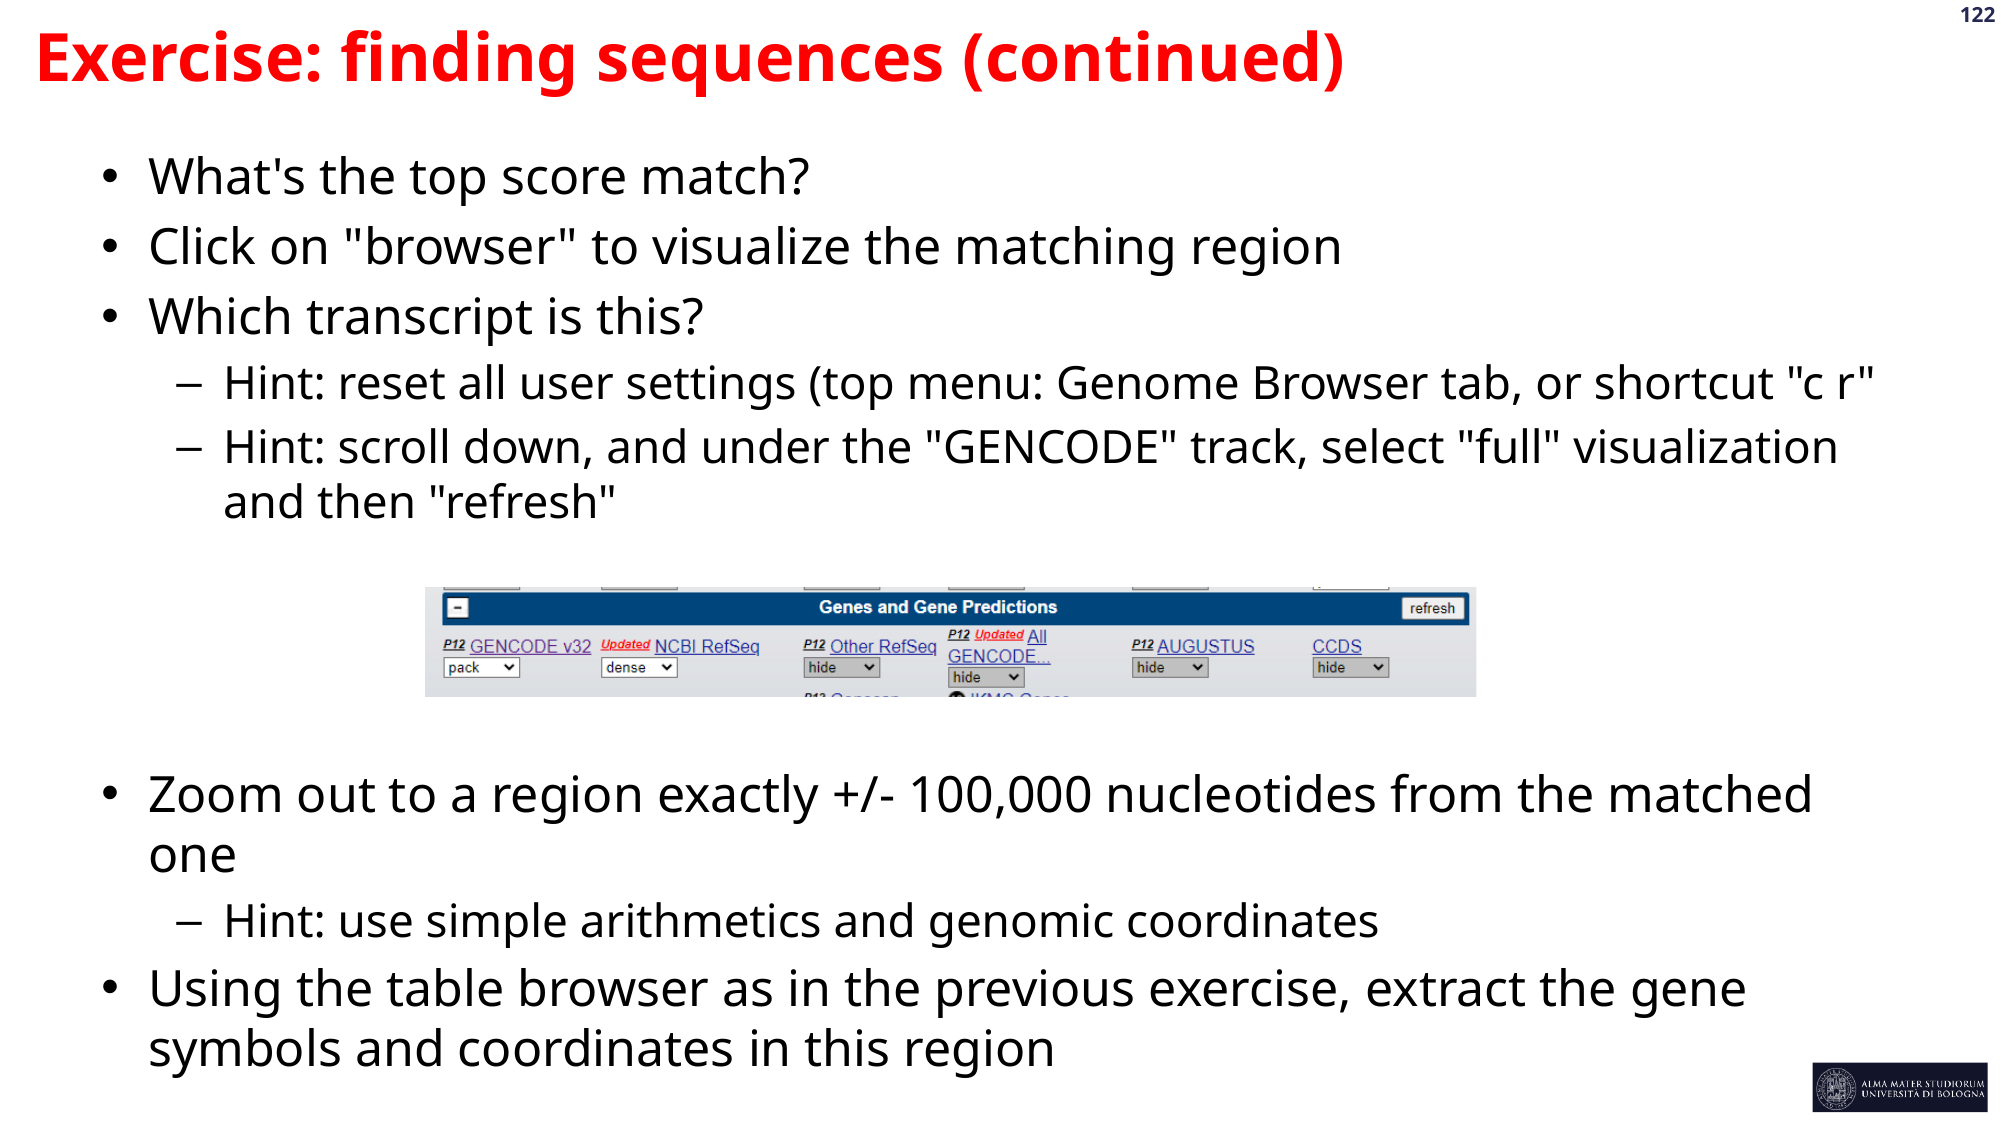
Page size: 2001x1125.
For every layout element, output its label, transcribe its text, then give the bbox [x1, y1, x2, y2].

list Exercise: finding sequences (continued) [19, 7, 1930, 102]
picture [424, 587, 1477, 697]
picture [1930, 1062, 1988, 1113]
text_box Zoom out to a region exactly +/- 100,000 nucleotides from the matched one Hint: use simple arithmetics and genomic coordinates Using the table browser as in the previous exercise, extract the gene symbols and coordinates in this region [86, 755, 1930, 1118]
list What's the top score match? Click on "browser" to visualize the matching region Which transcript is this? Hint: reset all user settings (top menu: Genome Browser tab, or shortcut "c r" Hint: scroll down, and under the "GENCODE" track, select "full" visualization and then "refresh" [86, 137, 1930, 575]
